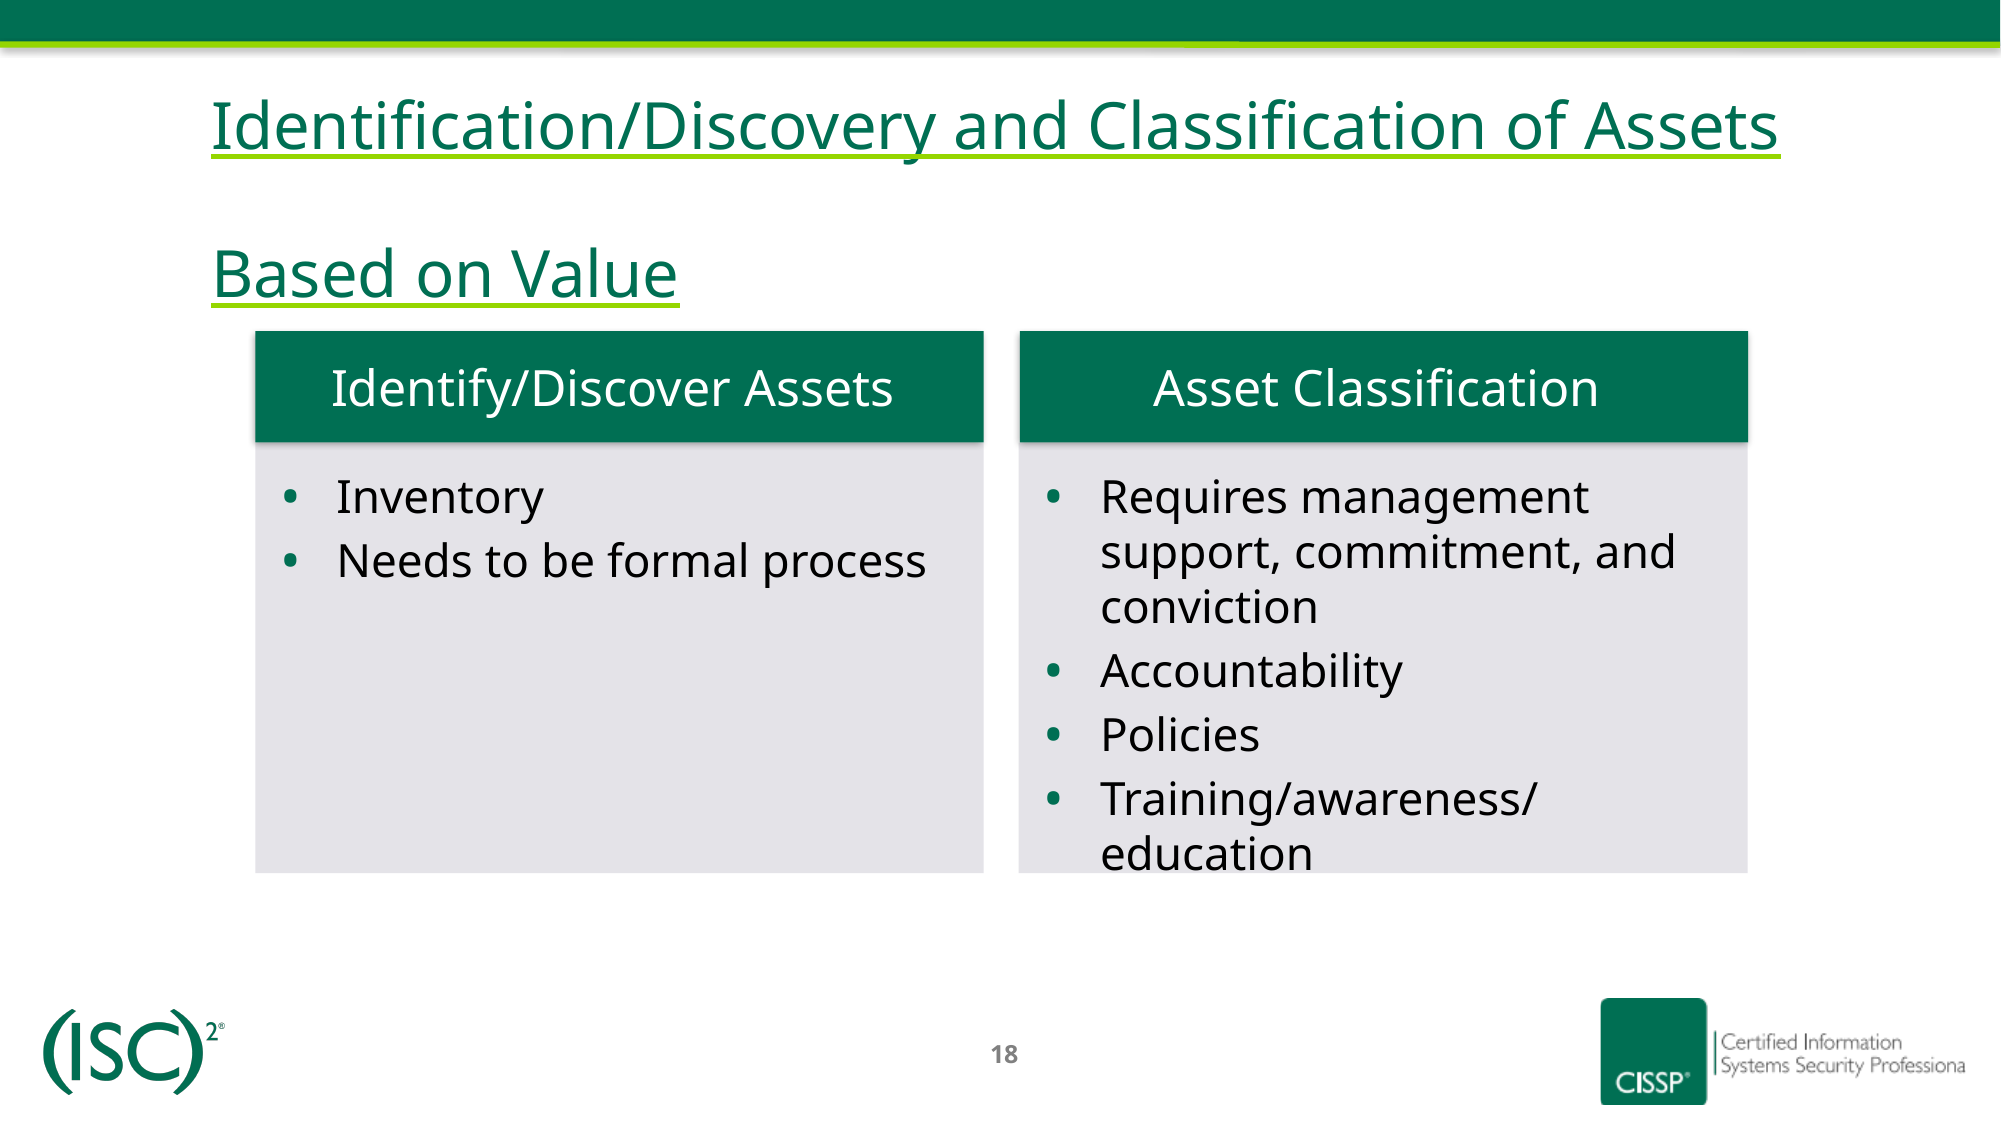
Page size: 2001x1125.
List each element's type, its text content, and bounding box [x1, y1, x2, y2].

text_box Identify/Discover Assets [255, 331, 984, 443]
text_box Requires management support, commitment, and conviction Accountability Policies Training/awareness/education [1018, 449, 1748, 874]
text_box Inventory Needs to be formal process [255, 449, 984, 874]
picture [40, 1005, 228, 1099]
text_box Asset Classification [1019, 331, 1749, 443]
title Identification/Discovery and Classification of Assets Based on Value [196, 91, 2000, 280]
